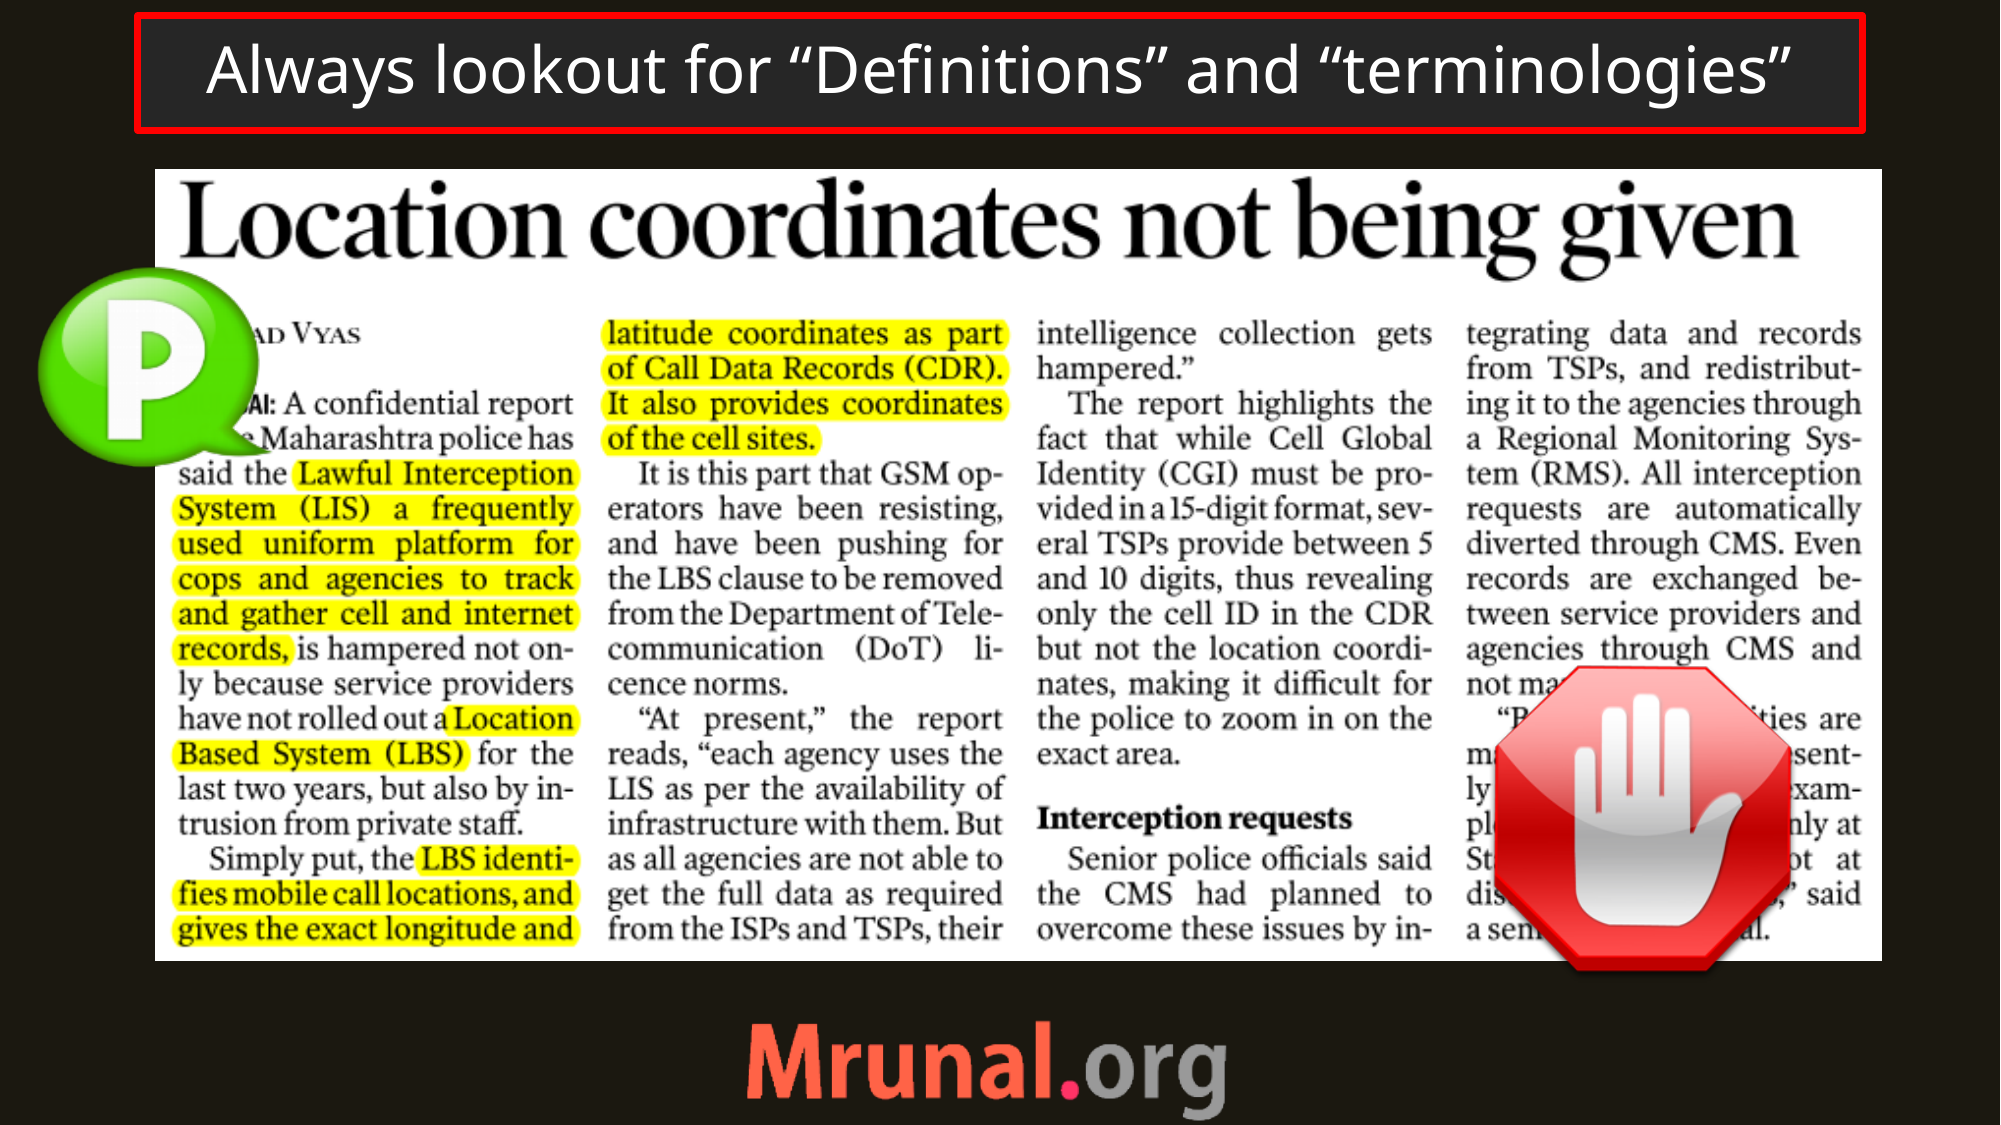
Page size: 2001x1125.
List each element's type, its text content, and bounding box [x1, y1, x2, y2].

picture [37, 169, 1882, 983]
title Always lookout for “Definitions” and “terminologies” [134, 12, 1866, 134]
picture [741, 1005, 1230, 1125]
